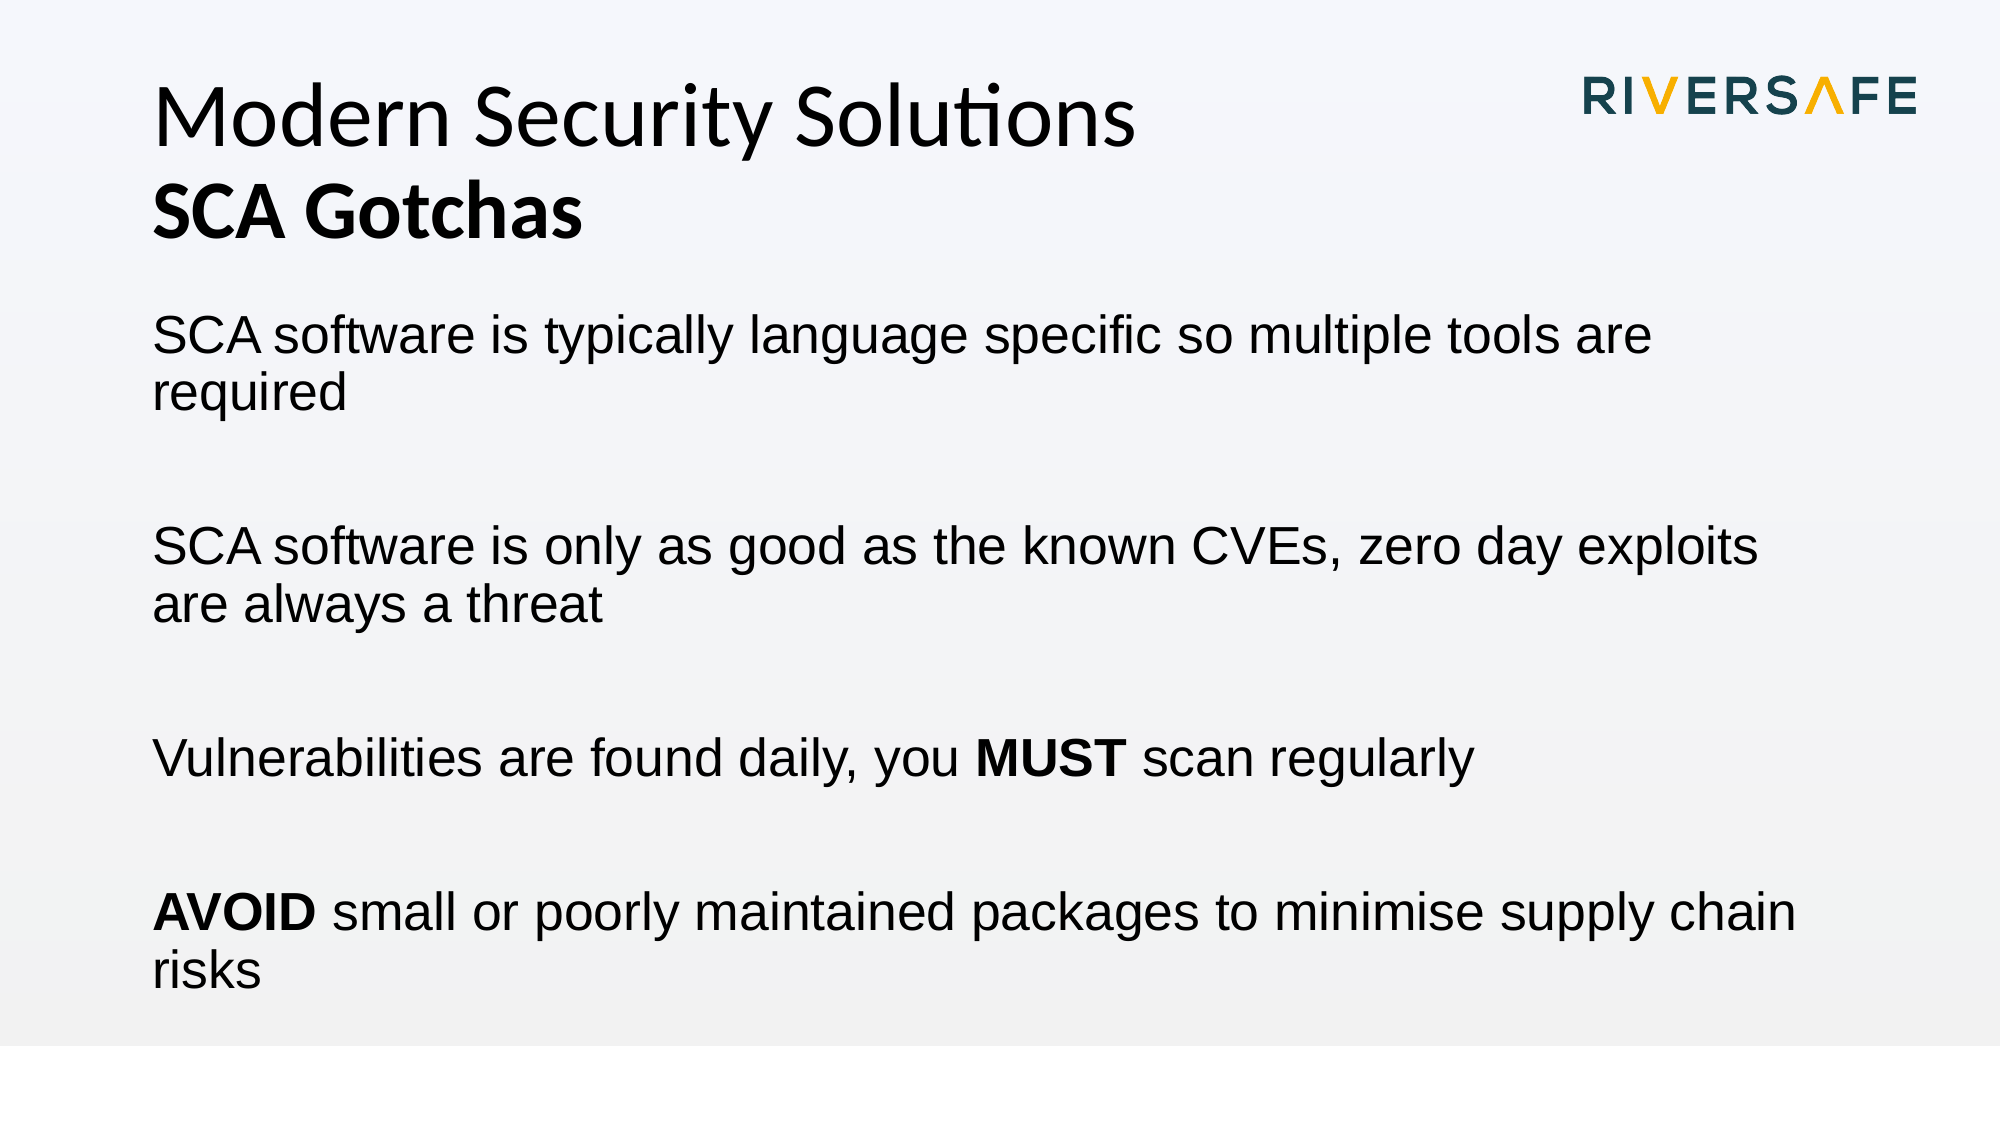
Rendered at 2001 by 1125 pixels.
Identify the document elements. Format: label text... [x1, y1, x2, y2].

title Modern Security Solutions SCA Gotchas [137, 59, 1863, 278]
text_box SCA software is typically language specific so multiple tools are required SCA software is only as good as the known CVEs, zero day exploits are always a threat Vulnerabilities are found daily, you MUST scan regularly AVOID small or poorly maintained packages to minimise supply chain risks [137, 299, 1863, 1014]
picture [1863, 75, 1916, 115]
